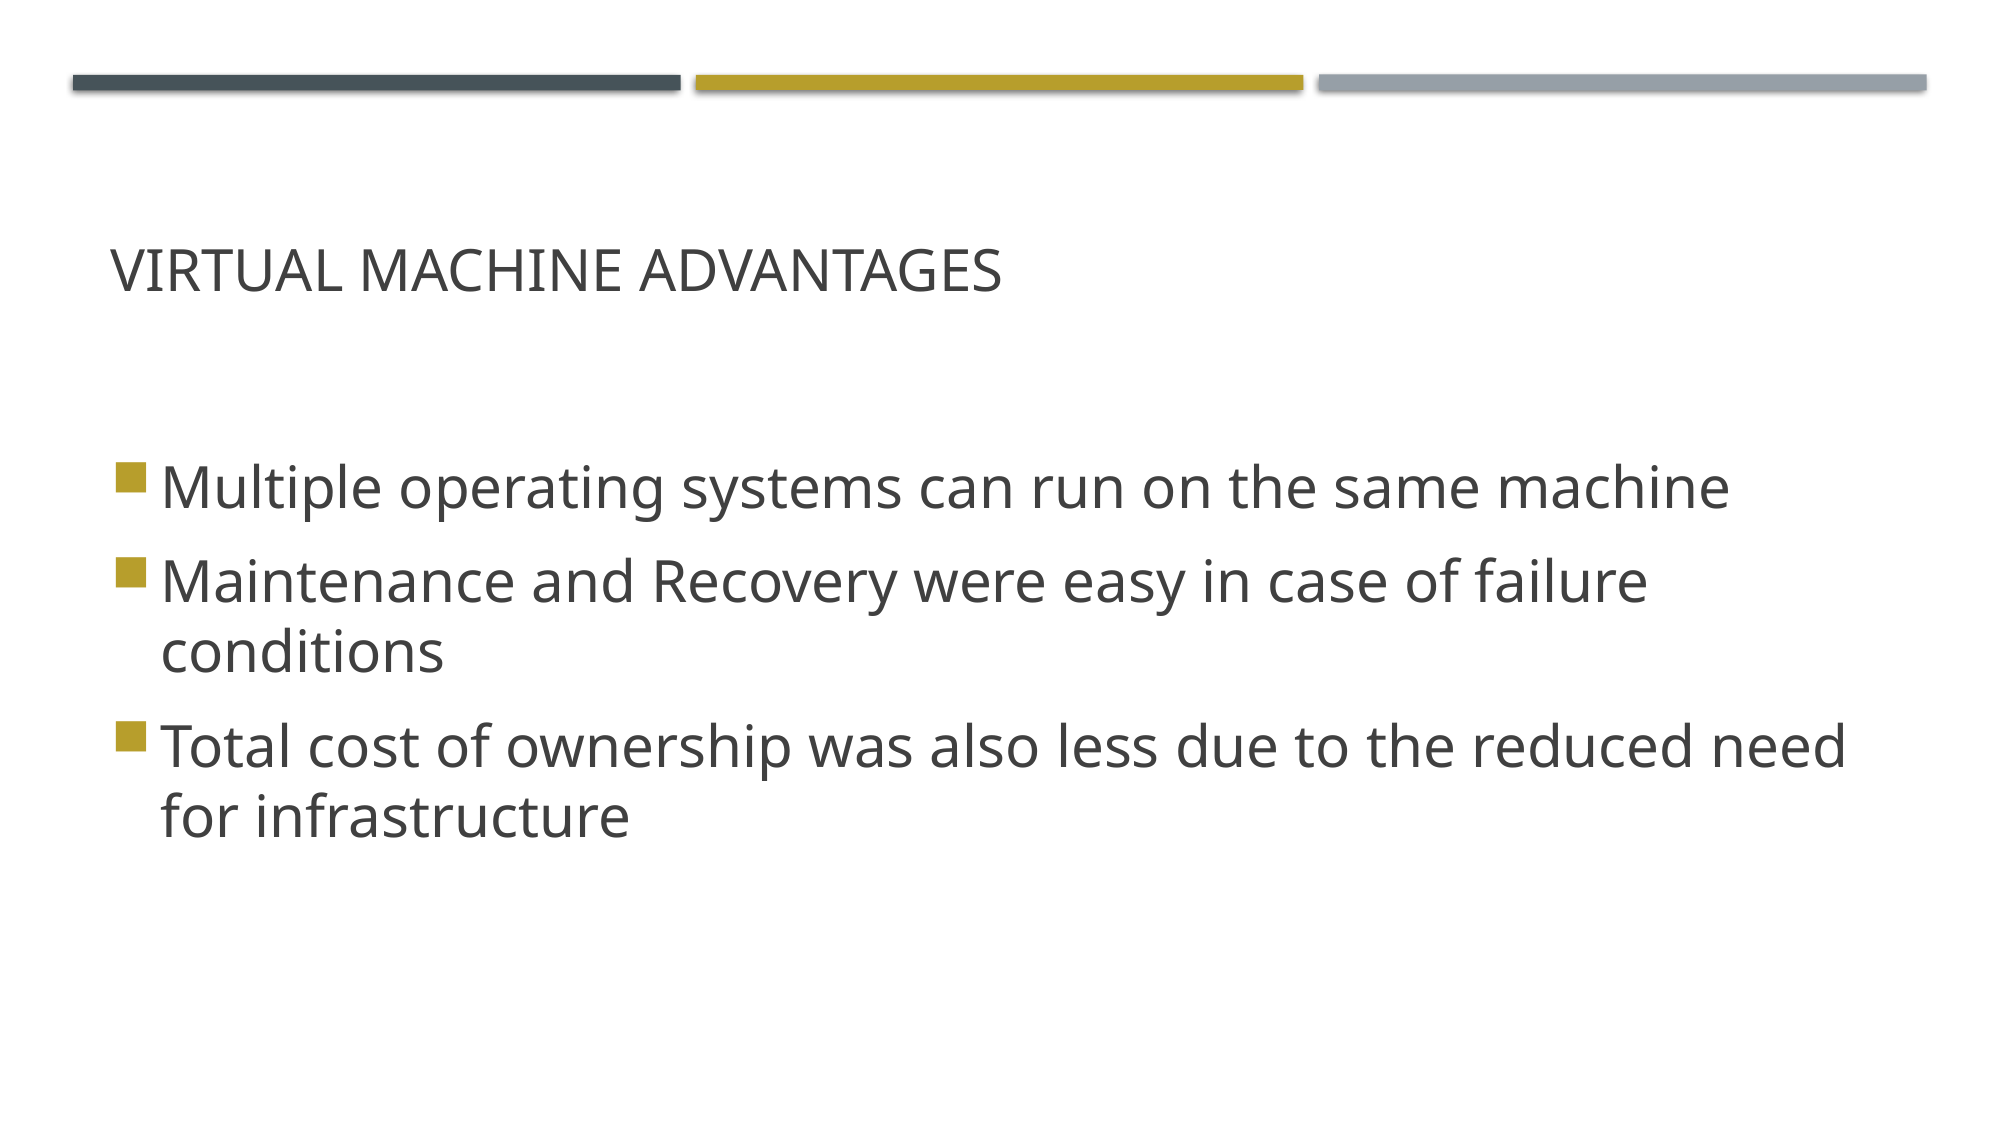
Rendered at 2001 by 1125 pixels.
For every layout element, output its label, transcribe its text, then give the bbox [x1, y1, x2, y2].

list Multiple operating systems can run on the same machine Maintenance and Recovery were easy in case of failure conditions Total cost of ownership was also less due to the reduced need for infrastructure [95, 383, 1905, 981]
title Virtual machine advantages [95, 115, 1905, 311]
